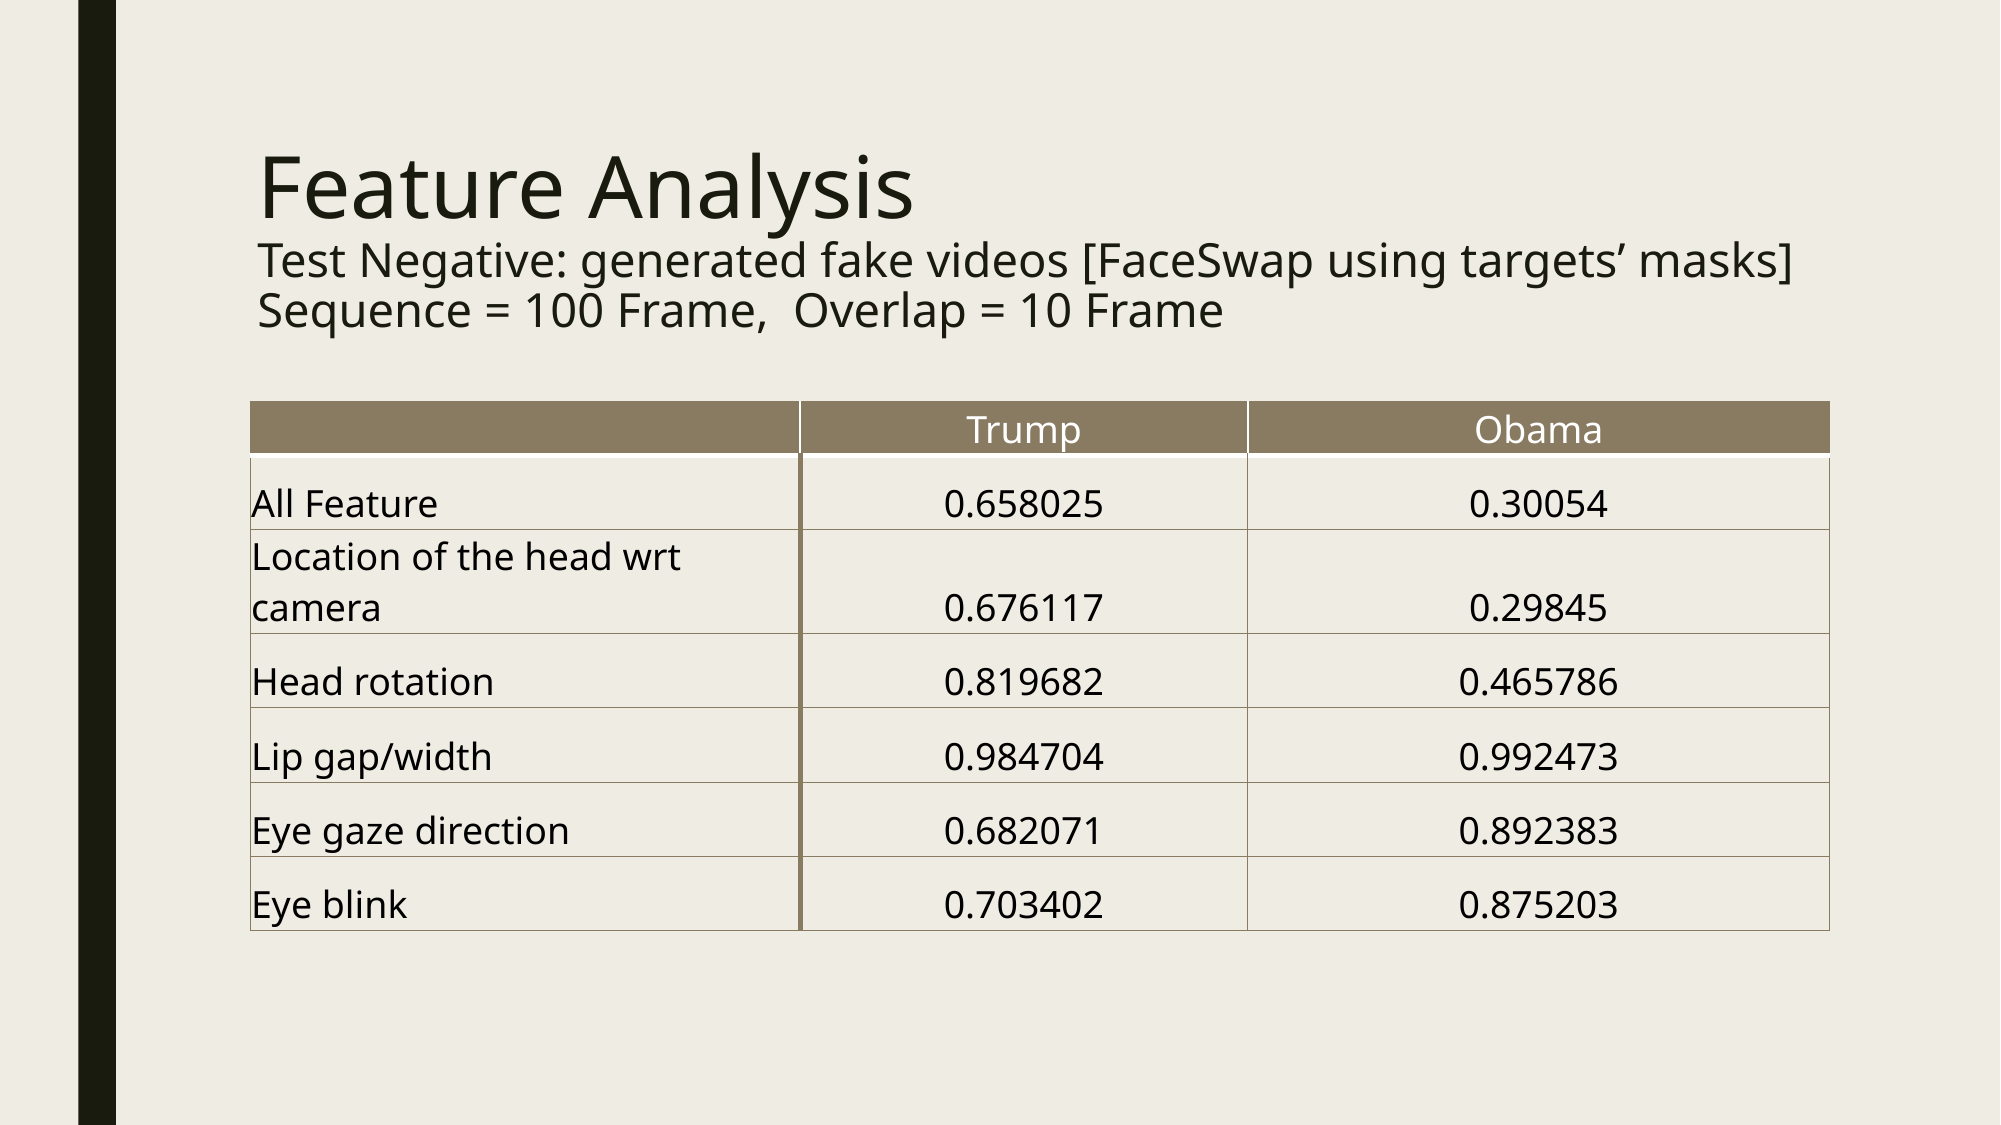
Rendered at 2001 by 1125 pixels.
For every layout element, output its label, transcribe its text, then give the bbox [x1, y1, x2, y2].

text_box Feature Analysis Test Negative: generated fake videos [FaceSwap using targets’ masks] Sequence = 100 Frame, Overlap = 10 Frame [249, 137, 1825, 382]
table_cell 0.682071 [803, 783, 1247, 856]
table_cell 0.892383 [1248, 783, 1829, 856]
table_cell Eye gaze direction [251, 783, 798, 856]
table_cell All Feature [251, 458, 798, 529]
table_cell Head rotation [251, 634, 798, 707]
table_cell 0.658025 [803, 458, 1247, 529]
table_cell 0.819682 [803, 634, 1247, 707]
table_cell Location of the head wrt camera [251, 530, 798, 633]
table_header Obama [1249, 402, 1829, 453]
table_cell Eye blink [251, 857, 798, 930]
table_cell Lip gap/width [251, 708, 798, 782]
table_cell 0.703402 [803, 857, 1247, 930]
table_cell 0.676117 [803, 530, 1247, 633]
table_cell 0.30054 [1248, 458, 1829, 529]
table_cell 0.465786 [1248, 634, 1829, 707]
table_header [251, 402, 799, 453]
table_header Trump [801, 402, 1247, 453]
table_cell 0.984704 [803, 708, 1247, 782]
table_cell 0.992473 [1248, 708, 1829, 782]
table_cell 0.29845 [1248, 530, 1829, 633]
table_cell 0.875203 [1248, 857, 1829, 930]
